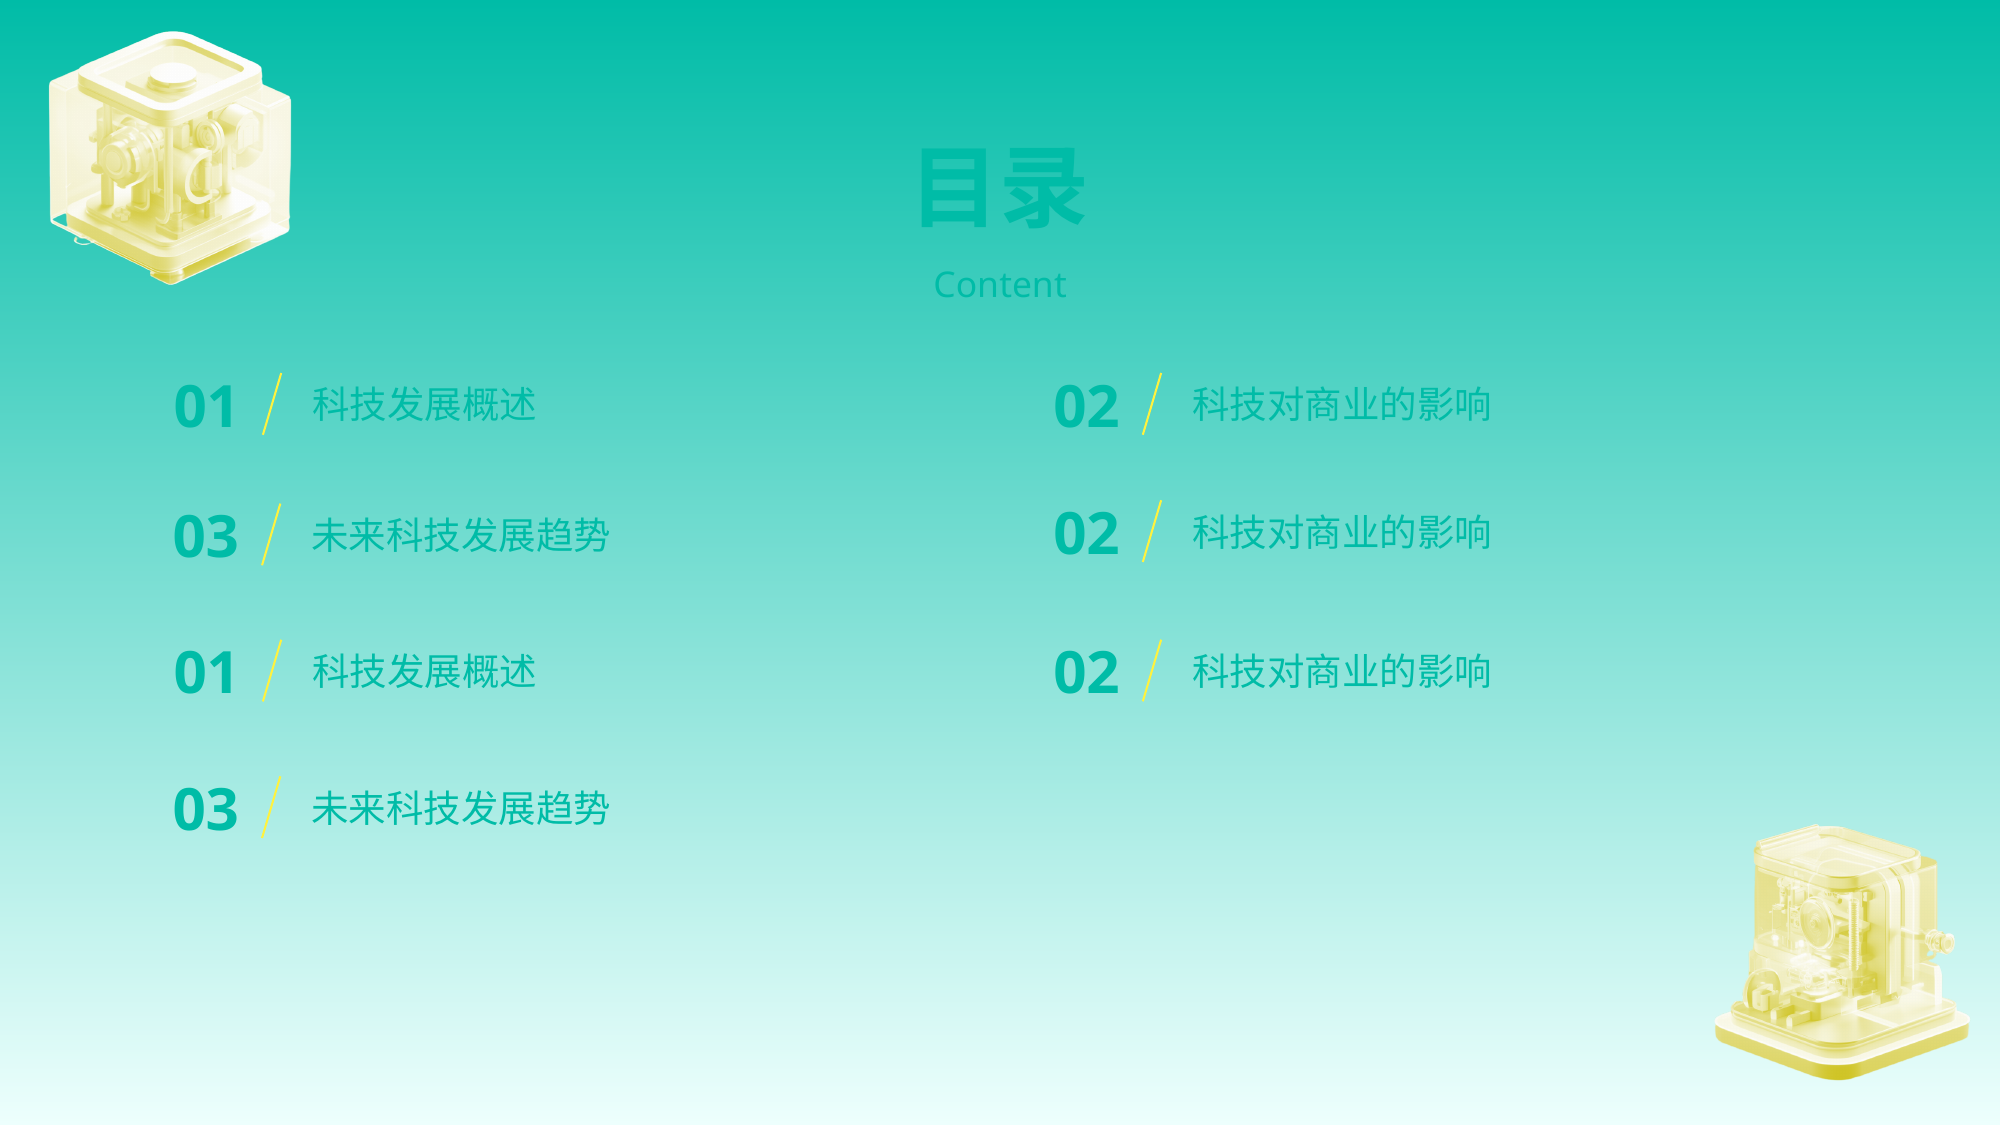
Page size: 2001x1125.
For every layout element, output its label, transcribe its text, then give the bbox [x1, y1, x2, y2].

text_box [1038, 351, 1925, 457]
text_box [158, 618, 1038, 724]
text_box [1038, 618, 1925, 724]
text_box 目录 [783, 123, 1217, 247]
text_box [158, 351, 1038, 457]
text_box Content [783, 254, 1217, 313]
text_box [1038, 478, 1925, 584]
picture [42, 28, 297, 289]
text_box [157, 754, 1044, 860]
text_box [157, 481, 1044, 588]
picture [1710, 819, 1973, 1084]
